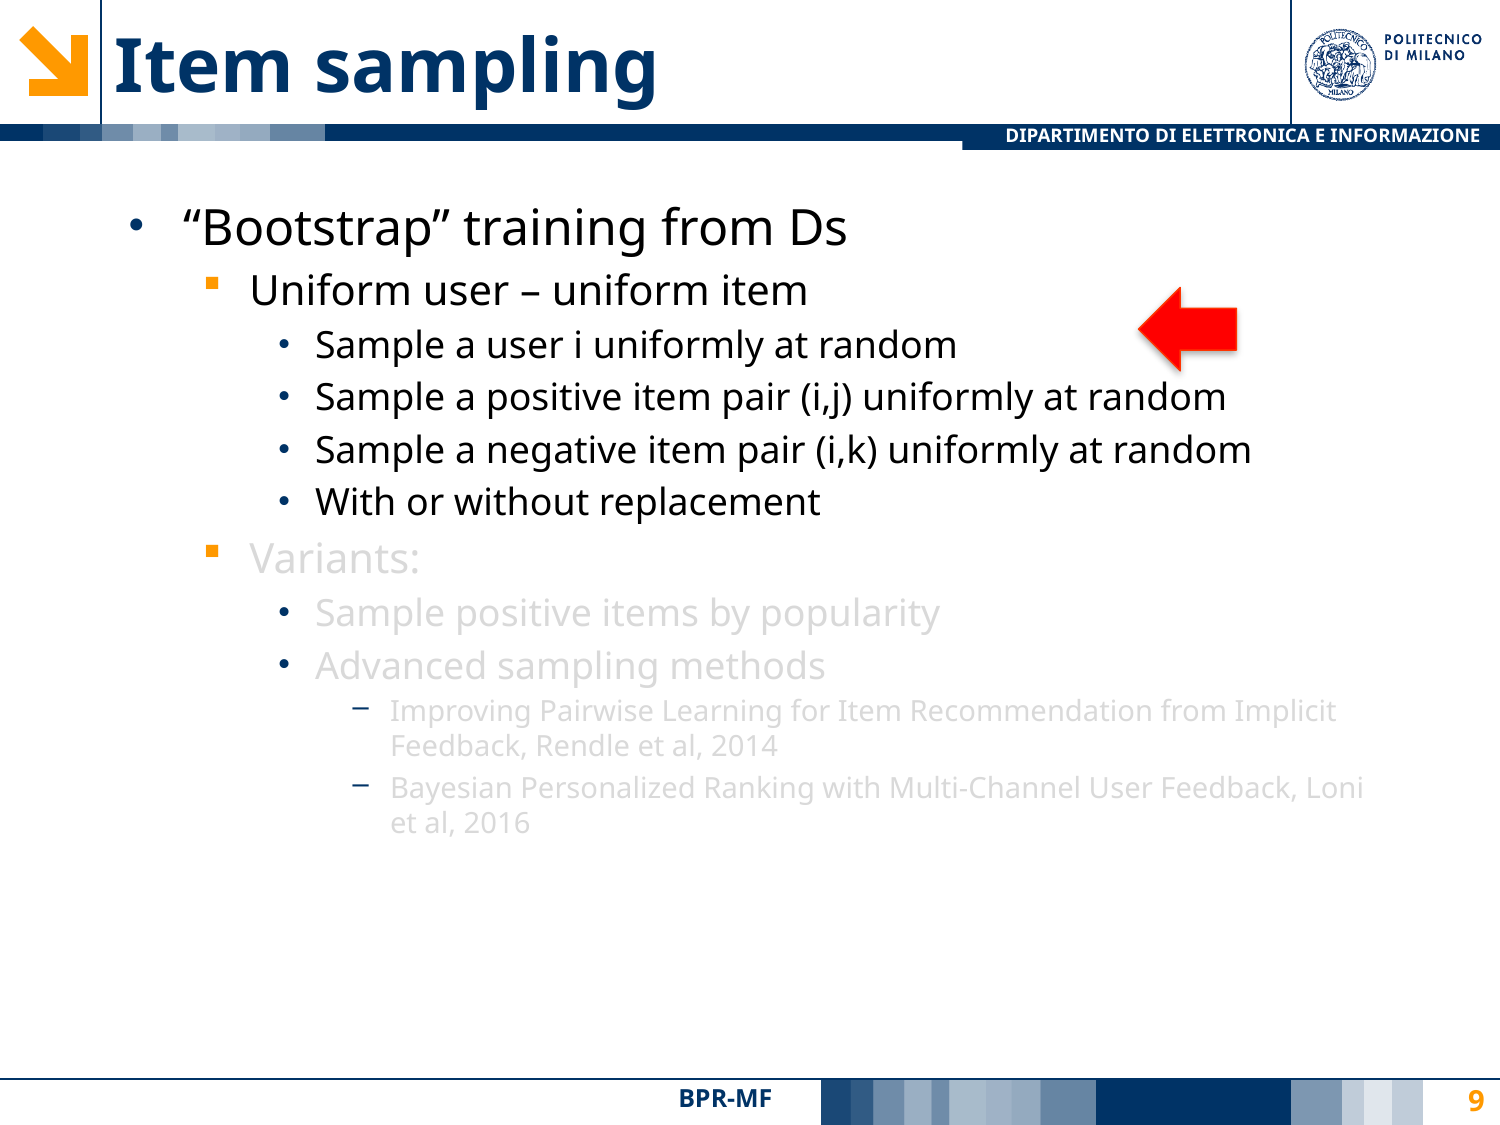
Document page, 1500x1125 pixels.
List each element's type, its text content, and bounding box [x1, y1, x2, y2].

picture [0, 0, 1500, 141]
picture [788, 1078, 1187, 1125]
list “Bootstrap” training from Ds Uniform user – uniform item Sample a user i uniformly at random Sample a positive item pair (i,j) uniformly at random Sample a negative item pair (i,k) uniformly at random With or without replacement Variants: Sample positive items by popularity Advanced sampling methods Improving Pairwise Learning for Item Recommendation from Implicit Feedback, Rendle et al, 2014 Bayesian Personalized Ranking with Multi-Channel User Feedback, Loni et al, 2016 [112, 187, 1388, 1000]
text_box [1137, 286, 1238, 372]
picture [1139, 131, 1146, 137]
picture [1251, 131, 1258, 137]
picture [1367, 131, 1374, 137]
footer BPR-MF [0, 1074, 788, 1125]
picture [1443, 131, 1450, 137]
title Item sampling [99, 0, 1276, 126]
slide_number 9 [1187, 1074, 1500, 1125]
